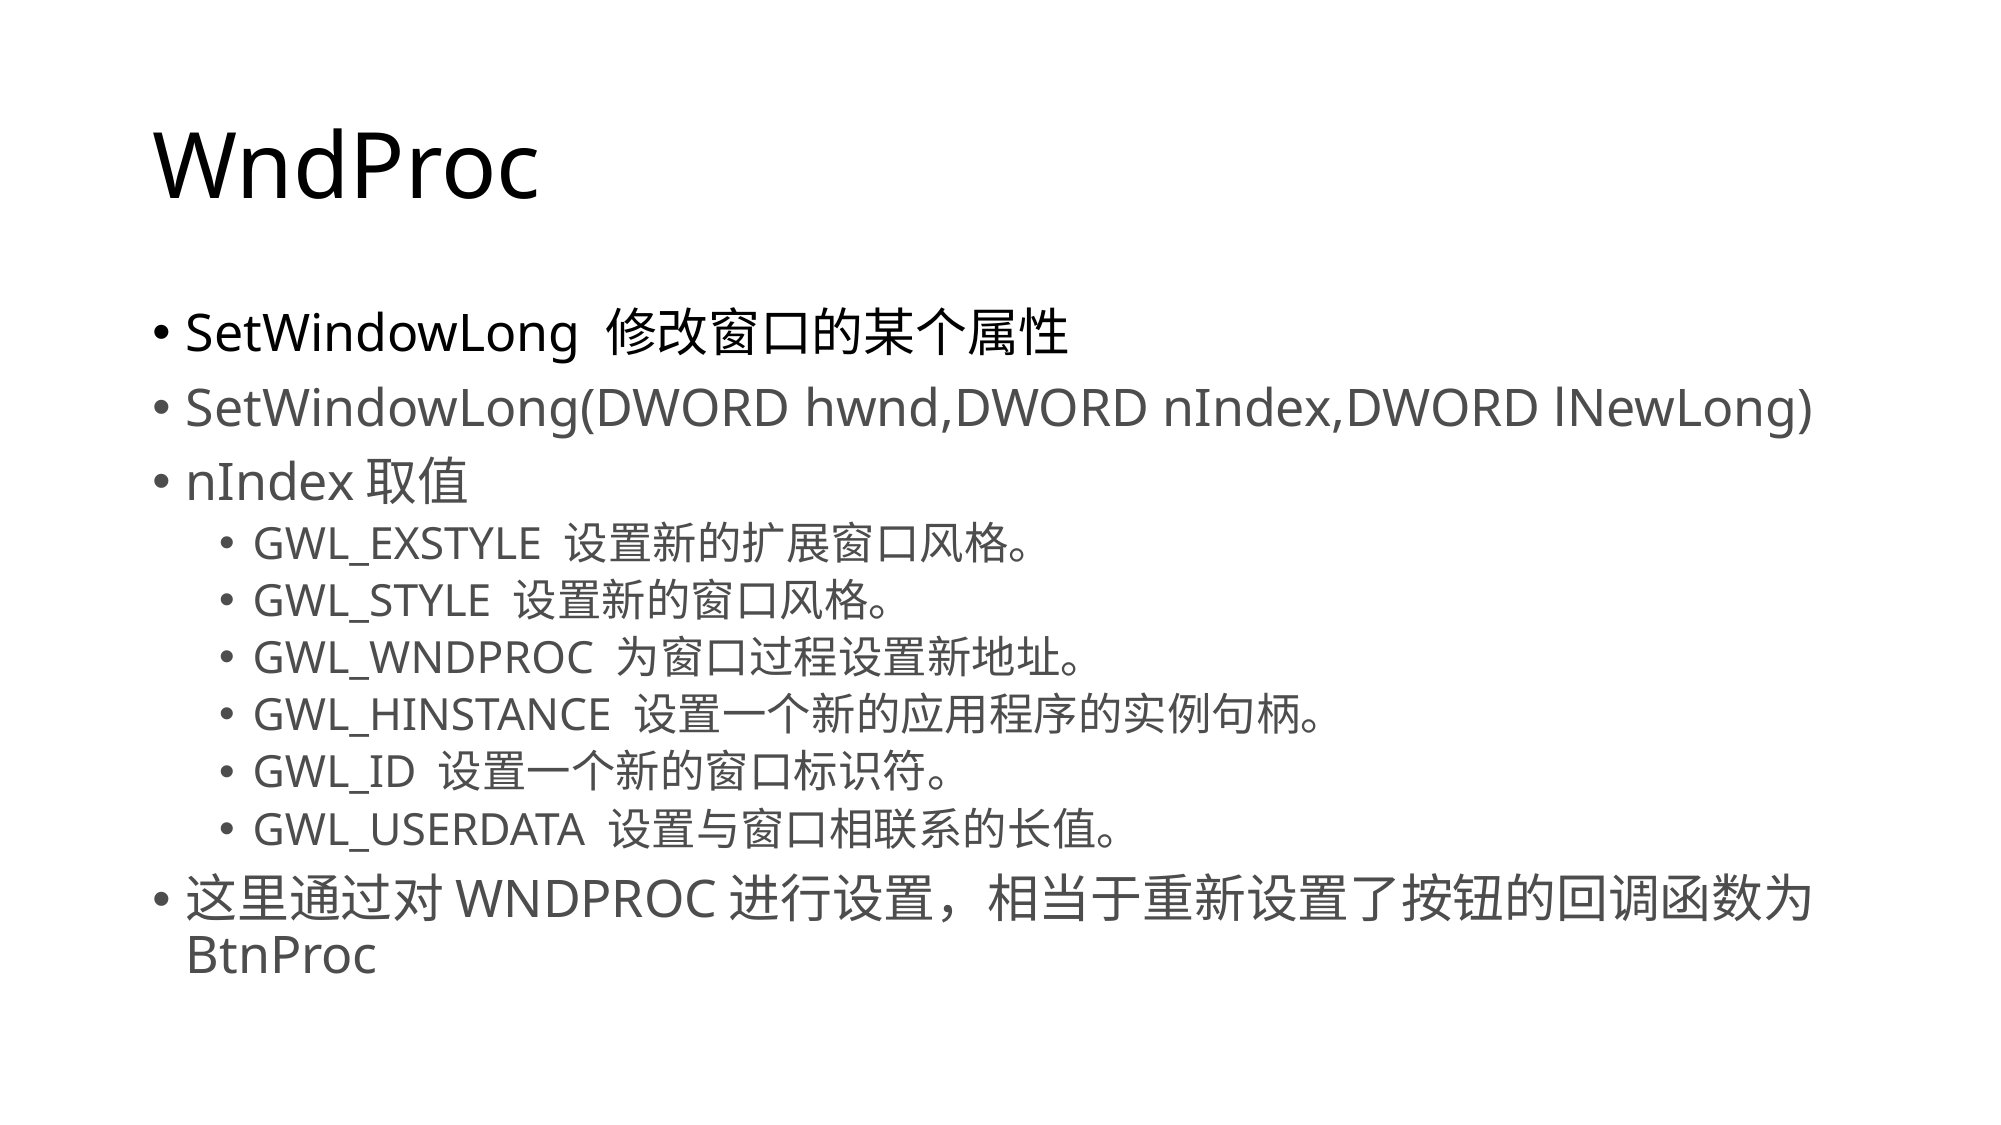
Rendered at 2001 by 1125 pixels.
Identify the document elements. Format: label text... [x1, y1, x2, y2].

list SetWindowLong 修改窗口的某个属性 SetWindowLong(DWORD hwnd,DWORD nIndex,DWORD lNewLong) nIndex取值 GWL_EXSTYLE 设置新的扩展窗口风格。 GWL_STYLE 设置新的窗口风格。 GWL_WNDPROC 为窗口过程设置新地址。 GWL_HINSTANCE 设置一个新的应用程序的实例句柄。 GWL_ID 设置一个新的窗口标识符。 GWL_USERDATA 设置与窗口相联系的长值。 这里通过对WNDPROC进行设置，相当于重新设置了按钮的回调函数为BtnProc [137, 299, 1863, 1014]
title WndProc [137, 59, 1863, 278]
